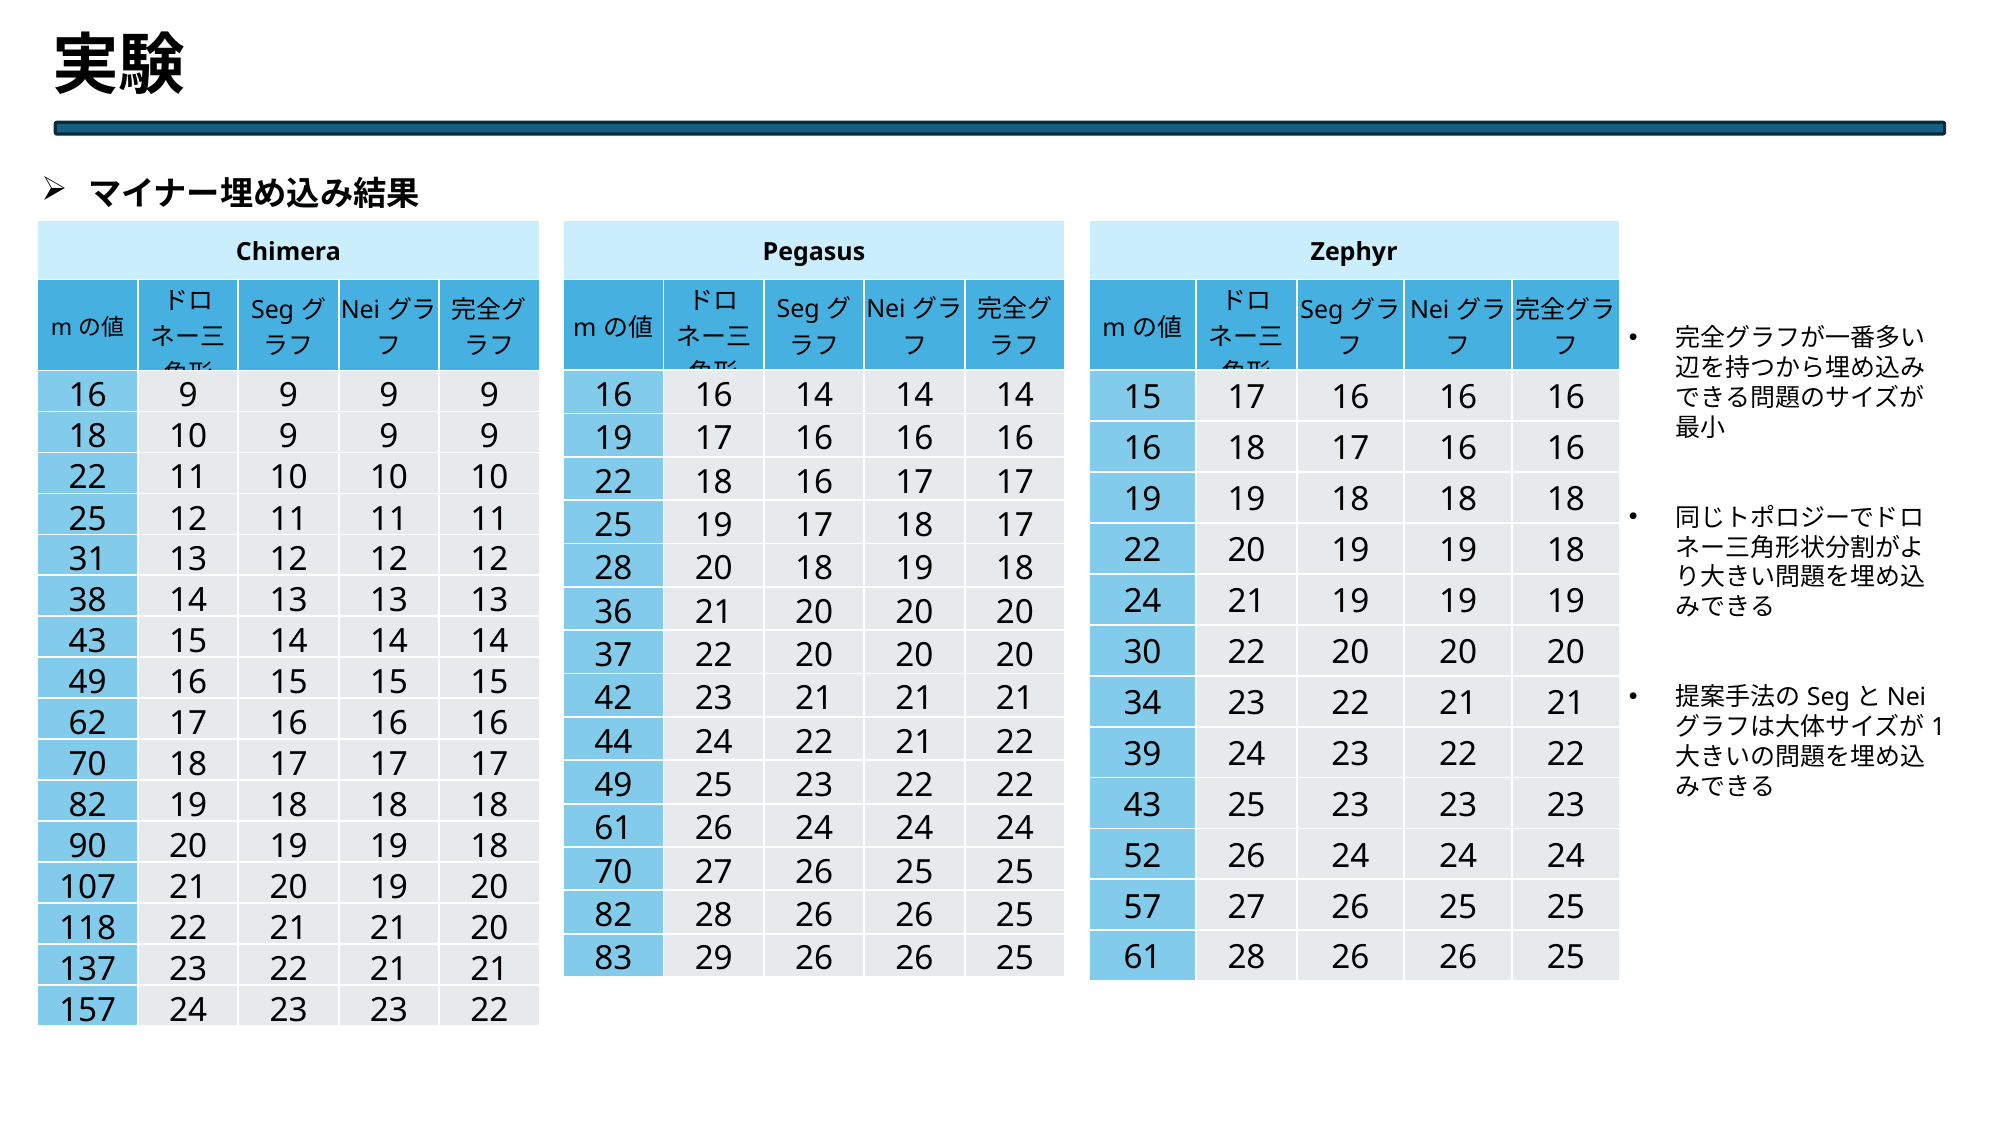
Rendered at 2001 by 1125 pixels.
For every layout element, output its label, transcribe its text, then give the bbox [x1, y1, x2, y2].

table_cell 18 [440, 781, 539, 820]
table_cell 16 [139, 658, 237, 697]
table_cell 22 [966, 718, 1064, 759]
table_cell 18 [239, 781, 338, 820]
table_cell 61 [564, 805, 663, 846]
table_cell 26 [765, 891, 863, 933]
table_cell 26 [1298, 880, 1403, 929]
table_cell 13 [239, 576, 338, 615]
text_box 実験 [37, 14, 839, 109]
table_cell 11 [340, 494, 438, 534]
table_cell 10 [340, 453, 438, 493]
table_cell 16 [1405, 371, 1511, 420]
table_cell 17 [664, 414, 763, 456]
table_cell 39 [1090, 728, 1195, 777]
table_cell 25 [966, 848, 1064, 889]
table_cell 20 [765, 631, 863, 673]
table_cell 9 [440, 412, 539, 452]
table_cell 82 [564, 891, 663, 933]
table_cell 18 [1513, 524, 1614, 573]
table_cell 24 [765, 805, 863, 846]
table_cell 44 [564, 718, 663, 759]
table_cell 21 [865, 674, 964, 716]
table_cell 23 [340, 986, 438, 1025]
table_cell 11 [139, 453, 237, 493]
table_cell 18 [966, 544, 1064, 586]
table_cell 16 [1513, 371, 1614, 420]
table_cell 157 [38, 986, 137, 1025]
table_cell 22 [865, 761, 964, 803]
table_cell 23 [1298, 778, 1403, 828]
table_cell 14 [239, 617, 338, 656]
table_cell 9 [239, 371, 338, 411]
table_cell 25 [664, 761, 763, 803]
table_header Zephyr [1090, 221, 1619, 279]
table_cell 21 [1513, 677, 1614, 726]
table_cell 57 [1090, 880, 1195, 929]
table_cell mの値 [38, 280, 137, 370]
table_cell 11 [239, 494, 338, 534]
table_cell 18 [340, 781, 438, 820]
table_cell 20 [865, 631, 964, 673]
table_cell Segグラフ [765, 280, 863, 369]
table_cell 17 [440, 740, 539, 779]
table_cell 22 [239, 945, 338, 984]
table_cell 17 [966, 458, 1064, 499]
table_cell 30 [1090, 626, 1195, 675]
table_cell 20 [765, 588, 863, 629]
table_cell 20 [966, 588, 1064, 629]
table_cell 9 [139, 371, 237, 411]
table_cell 21 [340, 904, 438, 943]
table_cell mの値 [564, 280, 663, 369]
table_cell 24 [1513, 829, 1619, 878]
table_cell 9 [340, 371, 438, 411]
table_cell 16 [1090, 422, 1195, 471]
table_cell Neiグラフ [340, 280, 438, 370]
table_cell 19 [564, 414, 663, 456]
table_cell 18 [139, 740, 237, 779]
table_cell 24 [139, 986, 237, 1025]
table_cell 22 [664, 631, 763, 673]
table_cell 20 [1405, 626, 1511, 675]
table_cell Neiグラフ [865, 280, 964, 369]
table_cell 20 [664, 544, 763, 586]
table_cell 12 [239, 535, 338, 574]
table_cell 23 [664, 674, 763, 716]
table_cell 19 [139, 781, 237, 820]
table_cell 15 [340, 658, 438, 697]
table_cell 107 [38, 863, 137, 902]
table_cell 83 [564, 935, 663, 976]
table_cell 49 [38, 658, 137, 697]
table_cell 17 [966, 501, 1064, 543]
table_cell 20 [440, 904, 539, 943]
table_cell 14 [765, 371, 863, 413]
table_cell 25 [966, 891, 1064, 933]
table_cell 22 [440, 986, 539, 1025]
table_cell 24 [664, 718, 763, 759]
table_cell 28 [564, 544, 663, 586]
table_cell 9 [440, 371, 539, 411]
table_cell 43 [1090, 778, 1195, 828]
table_cell 14 [865, 371, 964, 413]
table_cell 10 [440, 453, 539, 493]
table_cell 11 [440, 494, 539, 534]
table_cell 22 [1405, 728, 1511, 777]
table_cell 20 [139, 822, 237, 861]
table_cell 20 [865, 588, 964, 629]
table_cell 16 [38, 371, 137, 411]
table_cell 15 [440, 658, 539, 697]
table_cell 22 [139, 904, 237, 943]
table_cell 16 [765, 414, 863, 456]
table_cell 18 [865, 501, 964, 543]
table_cell 9 [340, 412, 438, 452]
table_cell 16 [1298, 371, 1403, 420]
table_cell 23 [1197, 677, 1296, 726]
table_cell 20 [239, 863, 338, 902]
table_cell 22 [38, 453, 137, 493]
table_cell 16 [1513, 422, 1614, 471]
table_cell 25 [1197, 778, 1296, 828]
table_cell 13 [440, 576, 539, 615]
table_cell 21 [340, 945, 438, 984]
table_cell 16 [1405, 422, 1511, 471]
table_cell 20 [1298, 626, 1403, 675]
table_cell mの値 [1090, 280, 1195, 369]
table_cell 19 [340, 863, 438, 902]
table_cell 26 [1298, 931, 1403, 980]
table_cell 29 [664, 935, 763, 976]
table_cell 16 [765, 458, 863, 499]
table_cell Segグラフ [239, 280, 338, 370]
table_cell 23 [1405, 778, 1511, 828]
table_cell 13 [139, 535, 237, 574]
table_cell 13 [340, 576, 438, 615]
table_cell 19 [1298, 575, 1403, 624]
table_cell 25 [564, 501, 663, 543]
table_cell 49 [564, 761, 663, 803]
table_cell 10 [139, 412, 237, 452]
table_cell 19 [1405, 524, 1511, 573]
table_cell 17 [1197, 371, 1296, 420]
table_cell 21 [139, 863, 237, 902]
table_cell 9 [239, 412, 338, 452]
table_cell 19 [664, 501, 763, 543]
table_cell 24 [1197, 728, 1296, 777]
table_cell 21 [239, 904, 338, 943]
table_cell 22 [1197, 626, 1296, 675]
table_cell 25 [38, 494, 137, 534]
table_cell 15 [1090, 371, 1195, 420]
table_cell 18 [765, 544, 863, 586]
table_cell 16 [340, 699, 438, 738]
table_cell 14 [139, 576, 237, 615]
table_cell 19 [1405, 575, 1511, 624]
table_cell 24 [966, 805, 1064, 846]
table_cell 24 [1405, 829, 1511, 878]
table_cell 15 [239, 658, 338, 697]
table_cell 26 [1197, 829, 1296, 878]
table_cell 27 [664, 848, 763, 889]
table_cell 22 [1298, 677, 1403, 726]
table_cell 19 [865, 544, 964, 586]
table_cell 22 [1090, 524, 1195, 573]
table_cell 25 [1513, 931, 1619, 980]
text_box [53, 120, 1947, 136]
table_cell 90 [38, 822, 137, 861]
table_cell 62 [38, 699, 137, 738]
table_cell 19 [340, 822, 438, 861]
table_cell 37 [564, 631, 663, 673]
table_cell 16 [440, 699, 539, 738]
table_cell 18 [1197, 422, 1296, 471]
table_cell 25 [1405, 880, 1511, 929]
table_cell 25 [1513, 880, 1619, 929]
table_cell 25 [966, 935, 1064, 976]
table_cell 12 [340, 535, 438, 574]
table_cell 21 [664, 588, 763, 629]
table_cell 19 [1090, 473, 1195, 522]
table_cell 18 [440, 822, 539, 861]
table_cell Neiグラフ [1405, 280, 1511, 369]
table_cell 21 [765, 674, 863, 716]
table_cell 17 [340, 740, 438, 779]
table_cell 17 [865, 458, 964, 499]
table_cell 14 [340, 617, 438, 656]
table_cell 52 [1090, 829, 1195, 878]
table_cell 20 [1513, 626, 1614, 675]
table_cell 42 [564, 674, 663, 716]
table_cell 15 [139, 617, 237, 656]
table_cell 26 [1405, 931, 1511, 980]
table_cell 137 [38, 945, 137, 984]
table_cell 24 [865, 805, 964, 846]
table_cell 23 [239, 986, 338, 1025]
table_cell 19 [1513, 575, 1614, 624]
table_cell 14 [440, 617, 539, 656]
table_cell 43 [38, 617, 137, 656]
table_cell 20 [1197, 524, 1296, 573]
table_cell 28 [664, 891, 763, 933]
table_cell 19 [1197, 473, 1296, 522]
table_cell 19 [239, 822, 338, 861]
table_cell 18 [664, 458, 763, 499]
table_cell 21 [1405, 677, 1511, 726]
table_cell 21 [1197, 575, 1296, 624]
table_cell 16 [564, 371, 663, 413]
table_cell 21 [865, 718, 964, 759]
table_cell 28 [1197, 931, 1296, 980]
text_box 完全グラフが一番多い辺を持つから埋め込みできる問題のサイズが最小 同じトポロジーでドロネー三角形状分割がより大きい問題を埋め込みできる 提案手法のSegとNeiグラフは大体サイズが1大きいの問題を埋め込みできる [1614, 313, 1963, 808]
table_cell 70 [564, 848, 663, 889]
table_cell 118 [38, 904, 137, 943]
table_cell 17 [765, 501, 863, 543]
table_cell 完全グラフ [966, 280, 1064, 369]
text_box マイナー埋め込み結果 [26, 164, 1152, 220]
table_header Chimera [38, 221, 539, 279]
table_cell 23 [1513, 778, 1619, 828]
table_cell 31 [38, 535, 137, 574]
table_cell 23 [139, 945, 237, 984]
table_cell 18 [1298, 473, 1403, 522]
table_cell 20 [966, 631, 1064, 673]
table_cell 26 [865, 891, 964, 933]
table_cell 23 [1298, 728, 1403, 777]
table_cell Segグラフ [1298, 280, 1403, 369]
table_cell 20 [440, 863, 539, 902]
table_cell 16 [966, 414, 1064, 456]
table_cell 22 [564, 458, 663, 499]
table_cell 22 [1513, 728, 1614, 777]
table_cell 16 [664, 371, 763, 413]
table_cell 25 [865, 848, 964, 889]
table_cell 19 [1298, 524, 1403, 573]
table_cell 21 [440, 945, 539, 984]
table_cell 26 [765, 848, 863, 889]
table_cell 17 [139, 699, 237, 738]
table_cell 18 [1513, 473, 1614, 522]
table_cell 24 [1090, 575, 1195, 624]
table_cell 21 [966, 674, 1064, 716]
table_cell 完全グラフ [1513, 280, 1619, 369]
table_cell 16 [865, 414, 964, 456]
table_cell 24 [1298, 829, 1403, 878]
table_cell 完全グラフ [440, 280, 539, 370]
table_cell 61 [1090, 931, 1195, 980]
table_cell 23 [765, 761, 863, 803]
table_cell 18 [38, 412, 137, 452]
table_cell ドロネー三角形 [139, 280, 237, 370]
table_cell 26 [765, 935, 863, 976]
table_cell 34 [1090, 677, 1195, 726]
table_cell 36 [564, 588, 663, 629]
table_cell 12 [139, 494, 237, 534]
table_cell 38 [38, 576, 137, 615]
table_cell 16 [239, 699, 338, 738]
table_cell 18 [1405, 473, 1511, 522]
table_cell ドロネー三角形 [1197, 280, 1296, 369]
table_cell 17 [1298, 422, 1403, 471]
table_cell 17 [239, 740, 338, 779]
table_cell ドロネー三角形 [664, 280, 763, 369]
table_cell 70 [38, 740, 137, 779]
table_cell 12 [440, 535, 539, 574]
table_cell 10 [239, 453, 338, 493]
table_cell 14 [966, 371, 1064, 413]
table_cell 22 [765, 718, 863, 759]
table_cell 82 [38, 781, 137, 820]
table_header Pegasus [564, 221, 1064, 279]
table_cell 26 [664, 805, 763, 846]
table_cell 22 [966, 761, 1064, 803]
table_cell 26 [865, 935, 964, 976]
table_cell 27 [1197, 880, 1296, 929]
